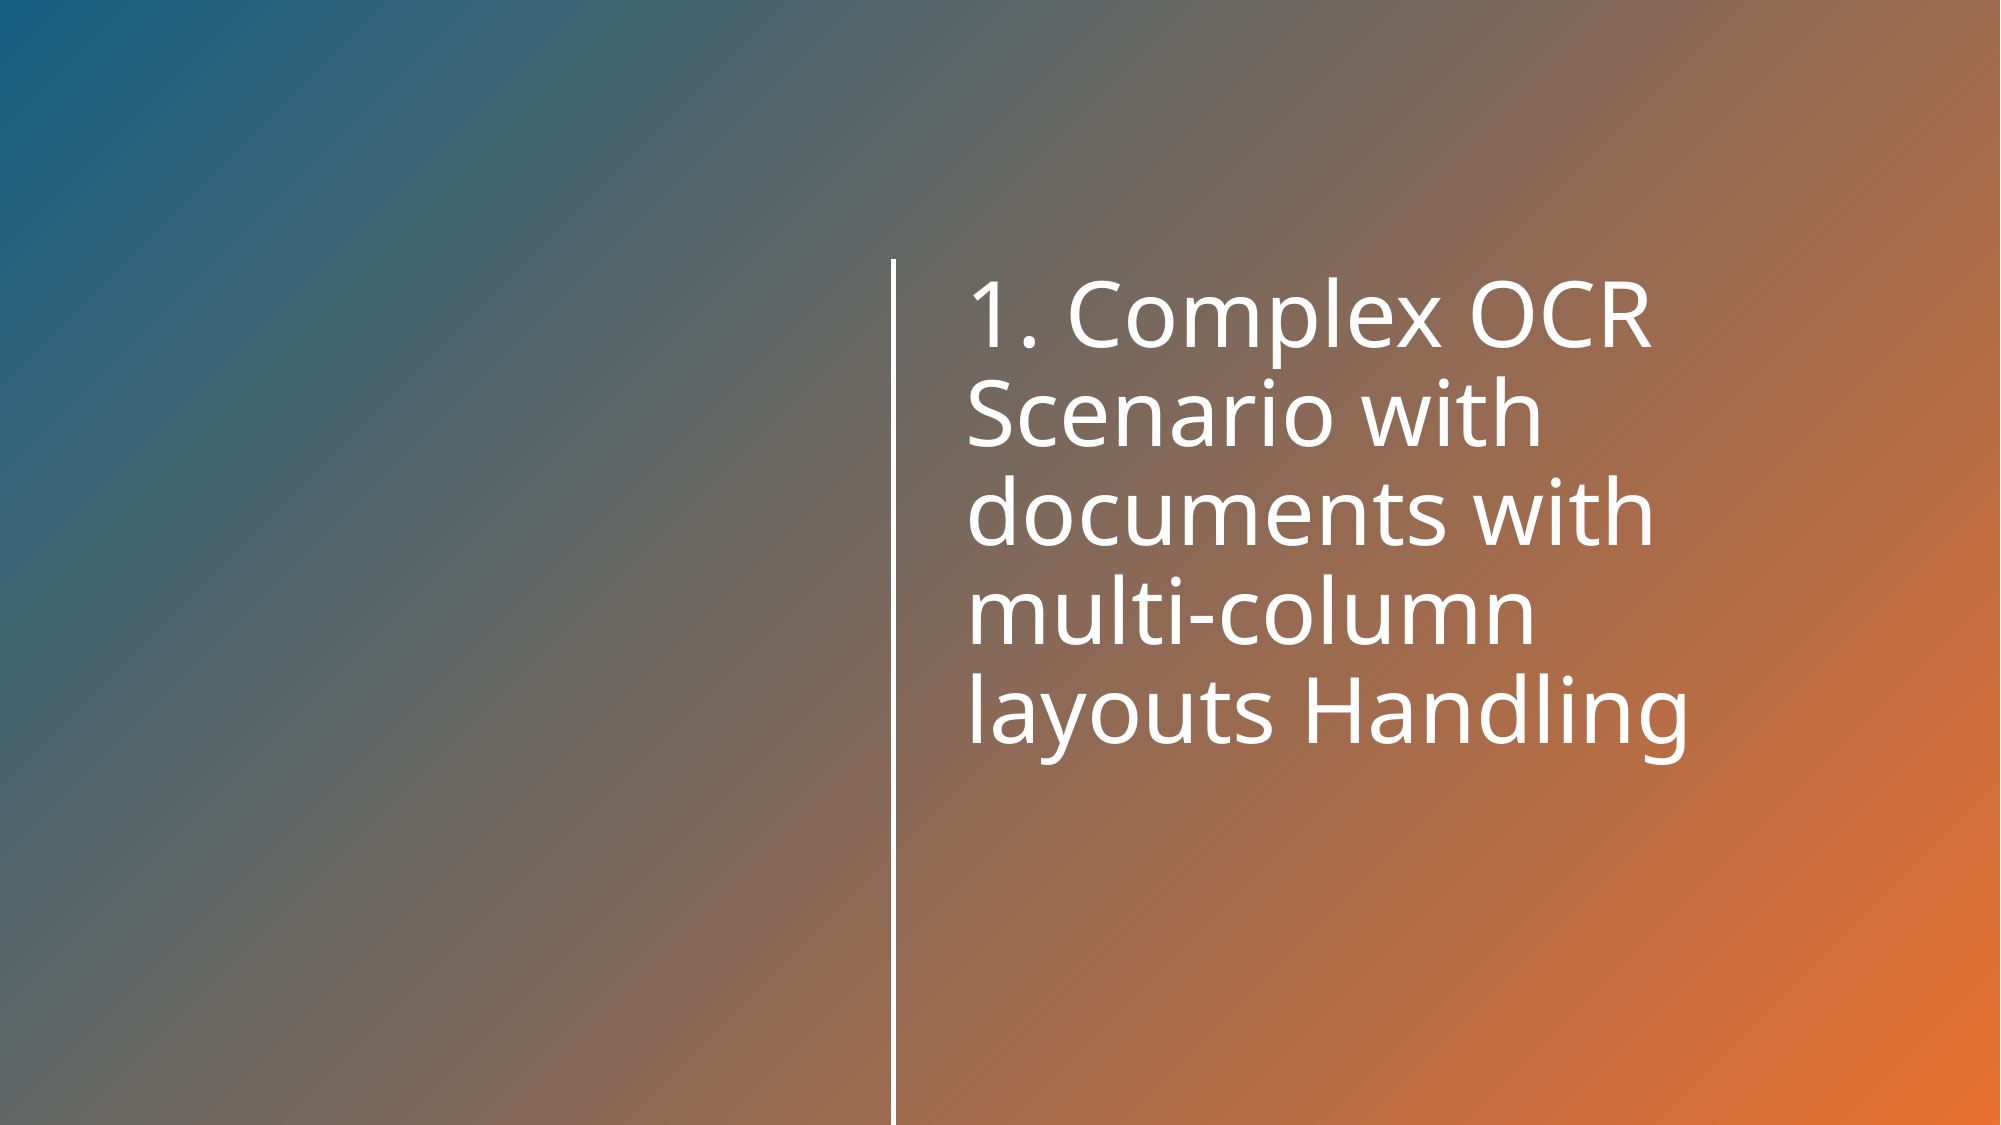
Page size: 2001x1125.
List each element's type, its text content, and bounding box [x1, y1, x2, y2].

text_box [0, 0, 2000, 1125]
subtitle 1. Complex OCR Scenario with documents with multi-column layouts Handling [950, 260, 1881, 1097]
